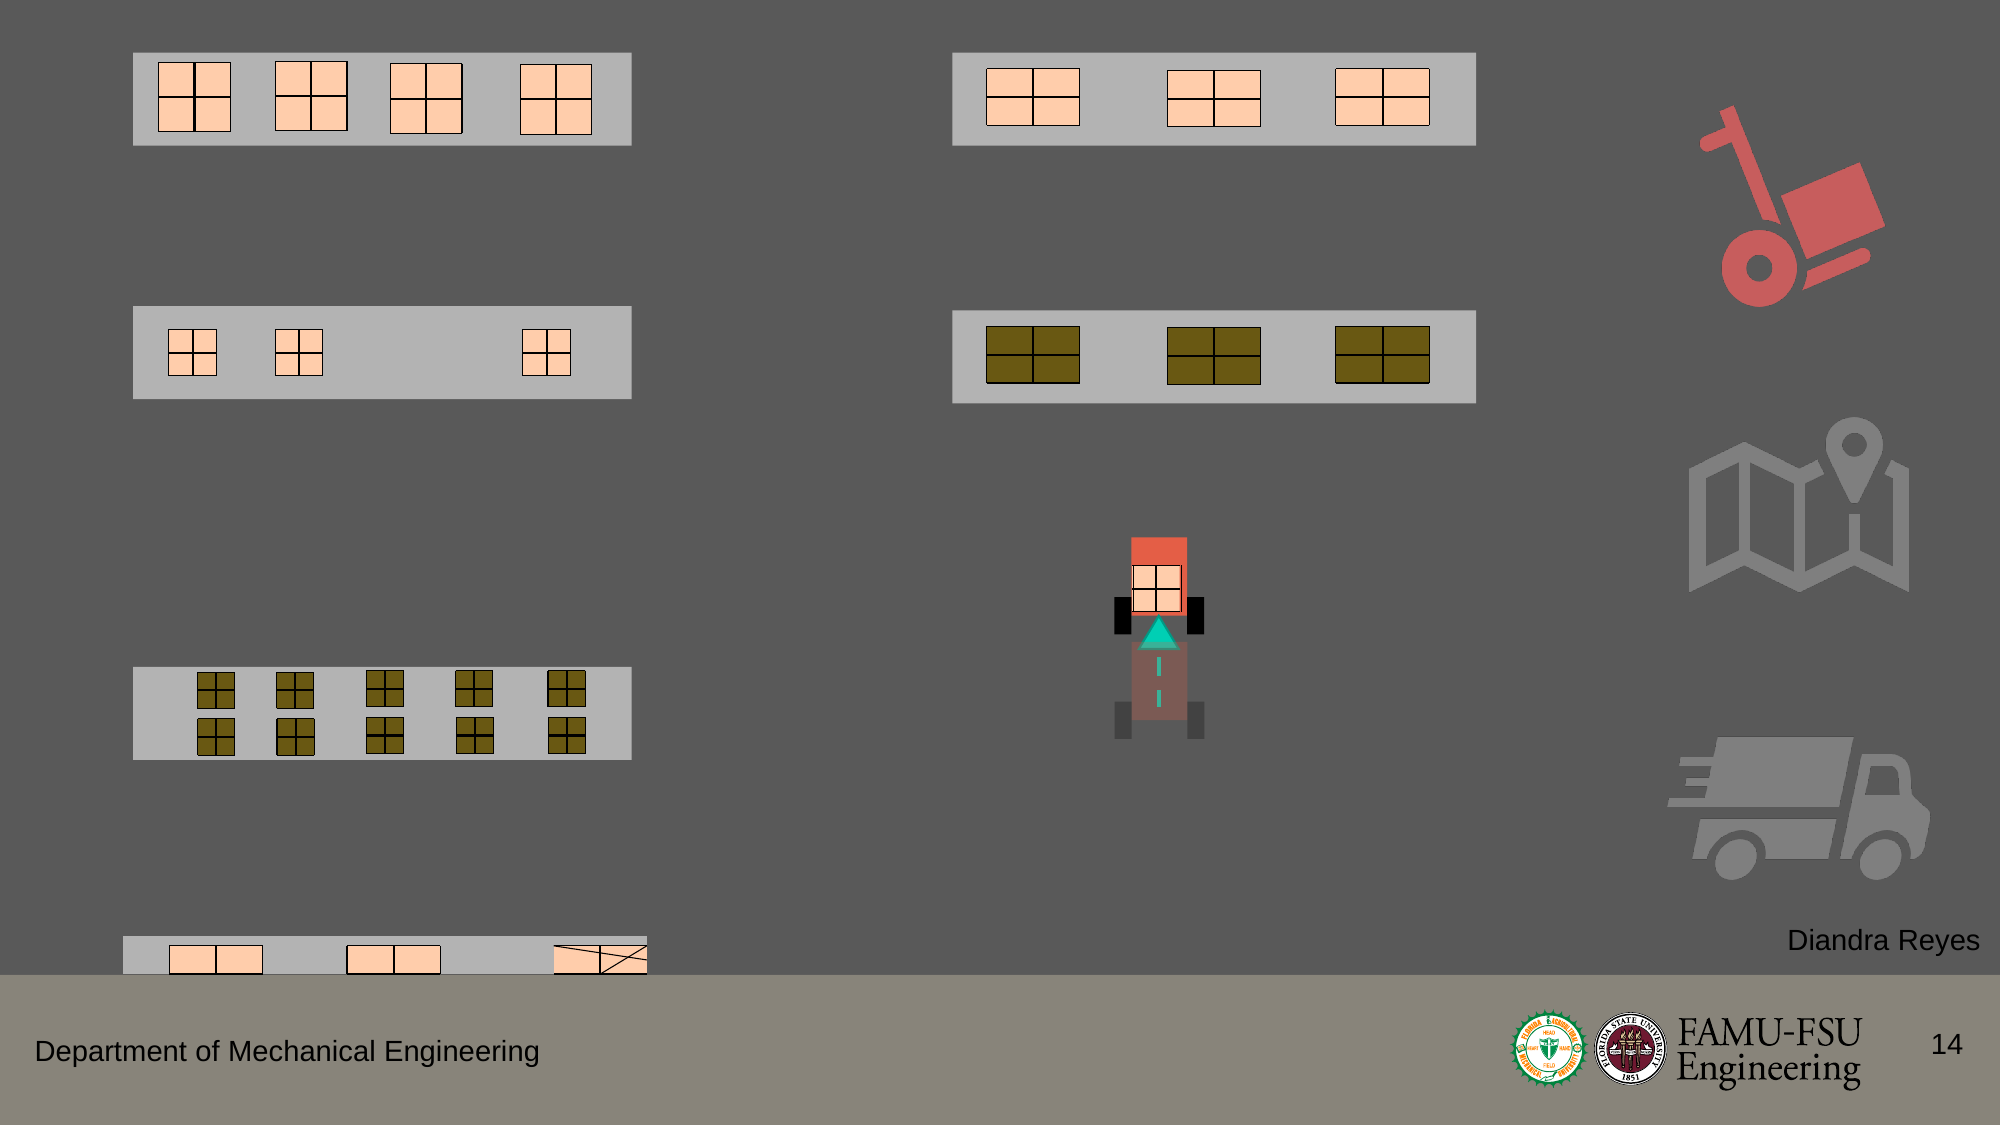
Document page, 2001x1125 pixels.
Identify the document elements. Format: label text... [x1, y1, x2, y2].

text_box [548, 717, 586, 754]
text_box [158, 62, 231, 132]
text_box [197, 718, 235, 756]
text_box [1142, 635, 1158, 641]
text_box [132, 52, 633, 147]
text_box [548, 670, 586, 707]
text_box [986, 326, 1080, 384]
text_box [168, 329, 217, 376]
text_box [522, 329, 571, 376]
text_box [197, 672, 235, 709]
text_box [1335, 326, 1430, 384]
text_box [553, 945, 647, 975]
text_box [986, 68, 1080, 126]
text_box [346, 945, 441, 975]
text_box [169, 945, 263, 975]
picture [1658, 666, 1939, 947]
text_box [951, 309, 1477, 404]
text_box [132, 305, 633, 400]
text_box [456, 717, 494, 754]
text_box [1167, 70, 1261, 127]
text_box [1114, 537, 1205, 635]
footer Diandra Reyes [1321, 914, 1996, 975]
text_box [1167, 327, 1261, 385]
slide_number 14 [1862, 1017, 1978, 1078]
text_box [276, 672, 314, 709]
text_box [390, 63, 462, 134]
picture [1656, 70, 1906, 325]
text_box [1335, 68, 1430, 126]
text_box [1114, 641, 1205, 739]
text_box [277, 718, 315, 756]
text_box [366, 717, 404, 754]
text_box [951, 52, 1477, 147]
text_box [132, 666, 633, 761]
picture [1667, 375, 1931, 634]
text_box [366, 670, 404, 707]
text_box [122, 935, 648, 975]
text_box [1159, 635, 1176, 641]
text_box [275, 329, 323, 376]
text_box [520, 64, 592, 135]
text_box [455, 670, 493, 707]
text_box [275, 61, 347, 131]
